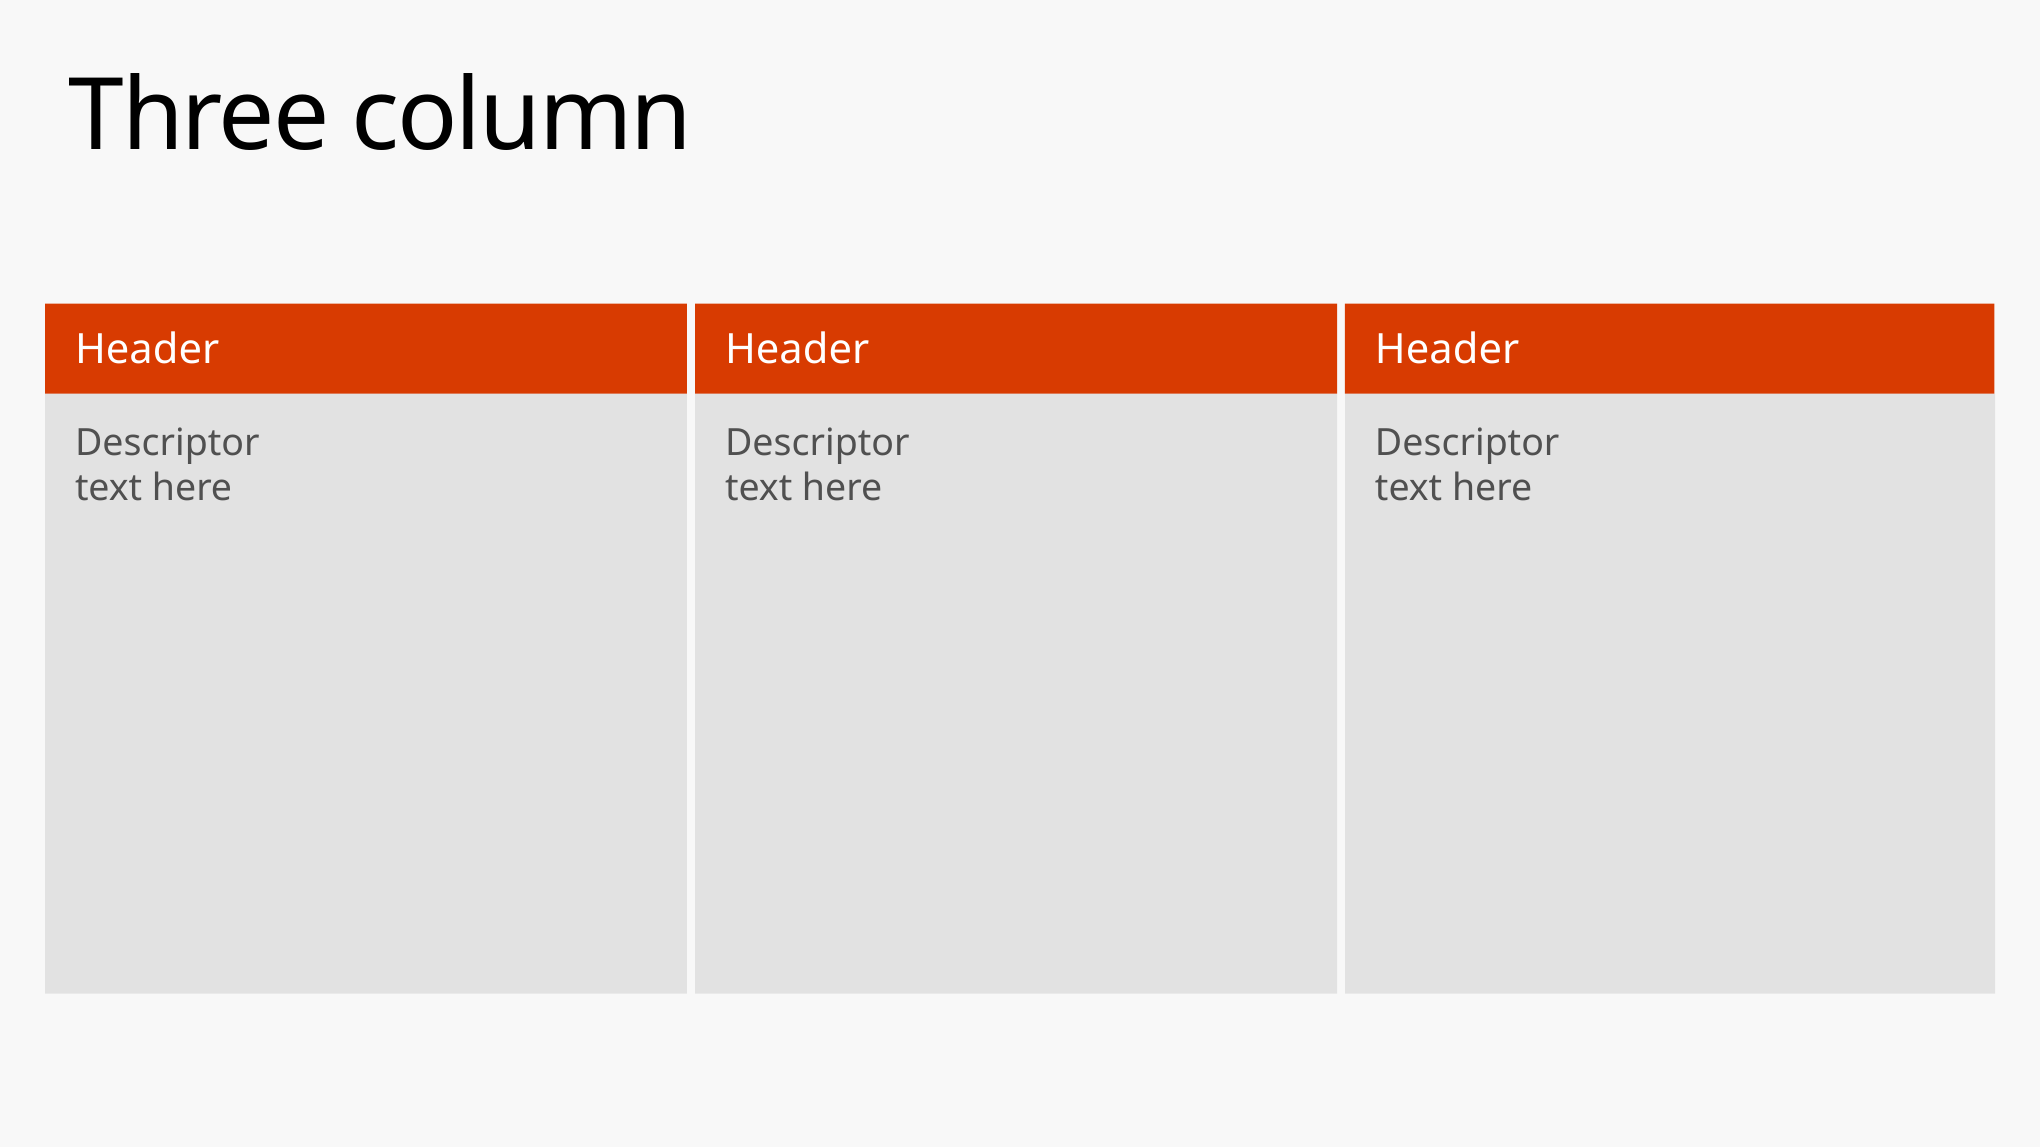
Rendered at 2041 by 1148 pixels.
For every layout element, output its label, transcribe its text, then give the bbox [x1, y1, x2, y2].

text_box Header [694, 303, 1338, 393]
title Three column [45, 48, 1996, 199]
text_box Descriptor text here [1344, 393, 1996, 994]
text_box Header [44, 303, 688, 393]
text_box Header [1344, 303, 1995, 393]
text_box Descriptor text here [44, 393, 688, 994]
text_box Descriptor text here [694, 393, 1338, 994]
